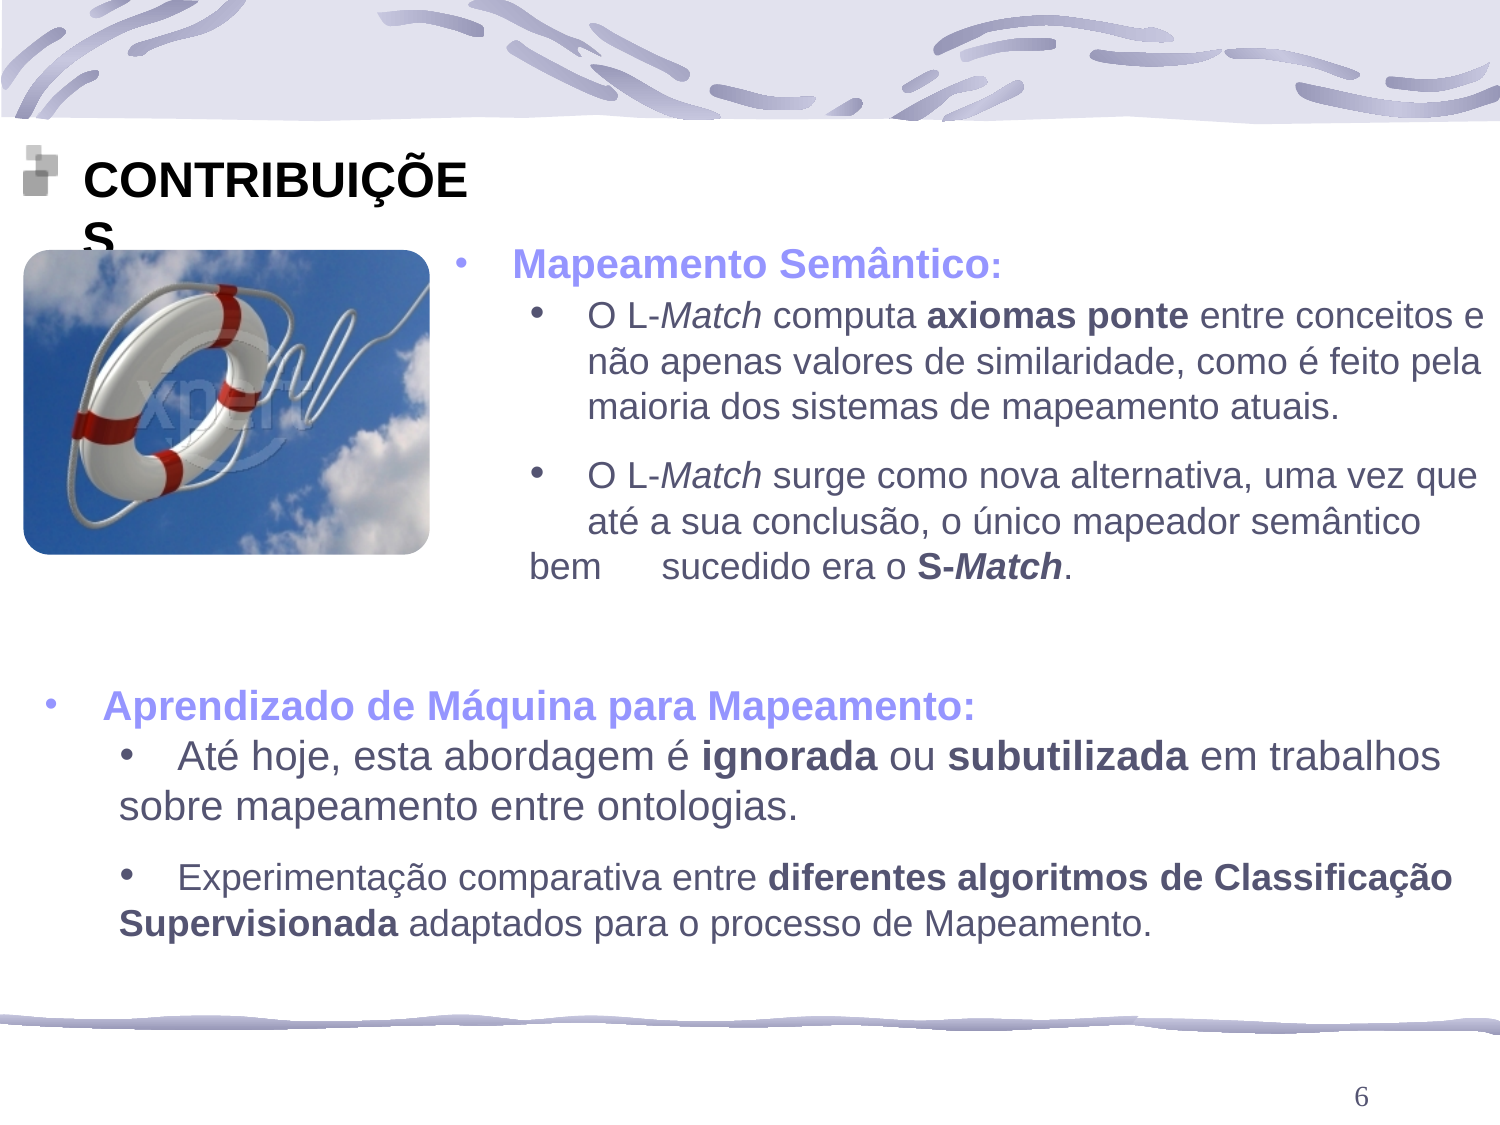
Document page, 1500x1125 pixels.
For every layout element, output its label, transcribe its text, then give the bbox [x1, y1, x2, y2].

slide_number 6 [1071, 1044, 1385, 1120]
picture [23, 249, 430, 555]
text_box CONTRIBUIÇÕES [38, 140, 516, 216]
text_box Mapeamento Semântico: O L-Match computa axiomas ponte entre conceitos e não apenas valores de similaridade, como é feito pela maioria dos sistemas de mapeamento atuais. O L-Match surge como nova alternativa, uma vez que até a sua conclusão, o único mapeador semântico bem sucedido era o S-Match. [410, 229, 1500, 595]
text_box Aprendizado de Máquina para Mapeamento: Até hoje, esta abordagem é ignorada ou subutilizada em trabalhos sobre mapeamento entre ontologias. Experimentação comparativa entre diferentes algoritmos de Classificação Supervisionada adaptados para o processo de Mapeamento. [0, 671, 1500, 952]
picture [23, 145, 58, 197]
